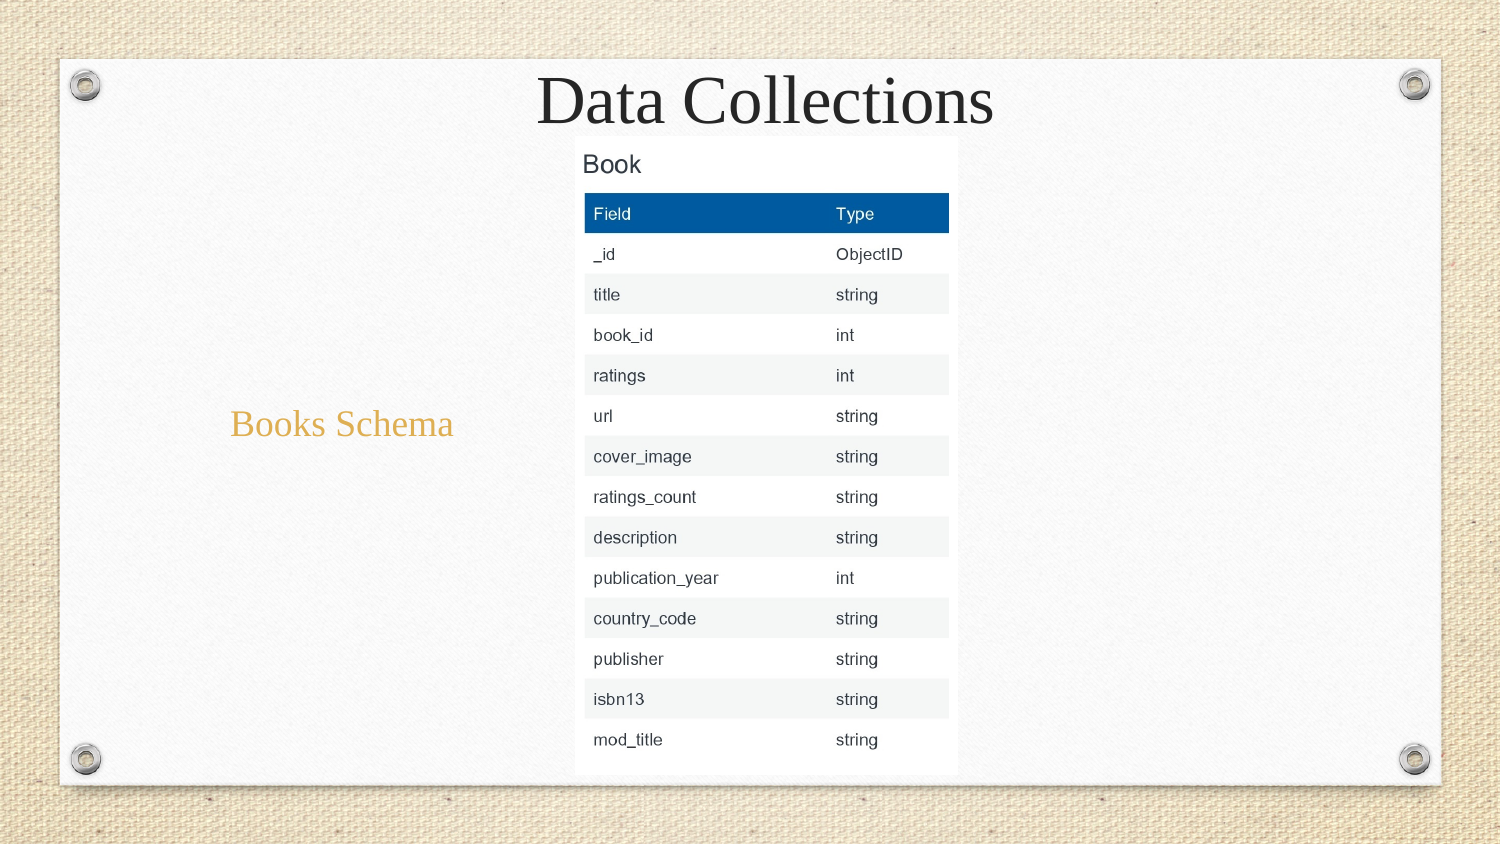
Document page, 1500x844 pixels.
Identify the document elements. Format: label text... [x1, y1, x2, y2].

title Data Collections [335, 62, 1197, 130]
picture [0, 0, 1500, 844]
text_box Books Schema [192, 391, 480, 452]
